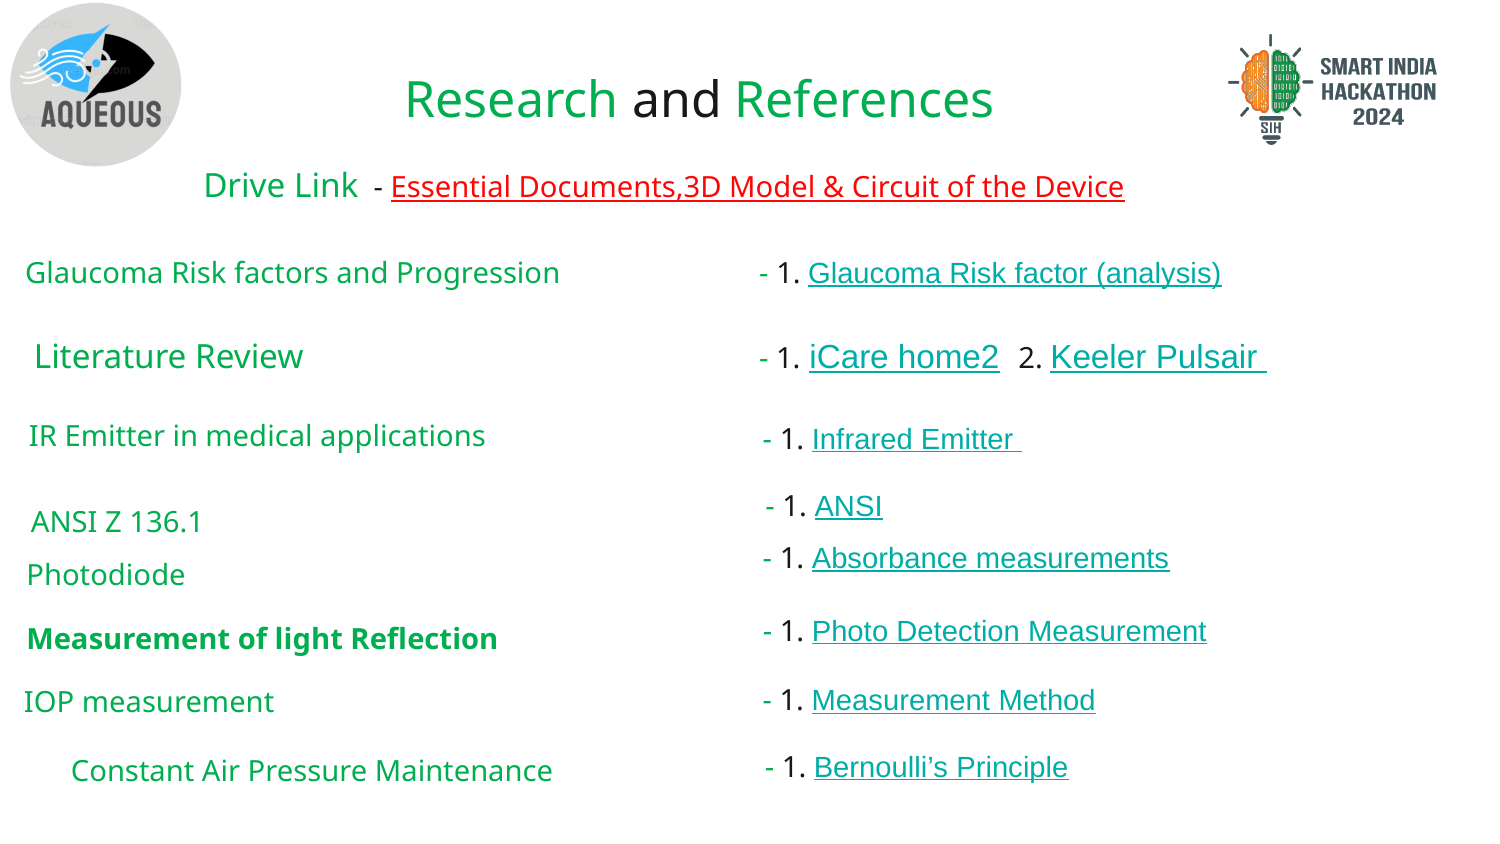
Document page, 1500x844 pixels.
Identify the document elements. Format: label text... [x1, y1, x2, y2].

text_box Research and References [281, 52, 1119, 155]
text_box - 1. iCare home2 ​ 2. Keeler Pulsair [744, 327, 1296, 383]
text_box Literature Review [18, 327, 430, 383]
text_box Measurement of light Reflection [11, 612, 732, 663]
text_box - 1. Photo Detection Measurement [747, 604, 1260, 655]
text_box Photodiode [11, 548, 420, 599]
text_box IOP measurement [9, 676, 417, 727]
text_box Constant Air Pressure Maintenance [56, 744, 569, 795]
text_box - 1. Glaucoma Risk factor (analysis) [744, 247, 1269, 298]
text_box ​Drive Link - Essential Documents,3D Model & Circuit of the Device [188, 156, 1312, 212]
text_box [10, 2, 182, 167]
text_box - 1. Bernoulli’s Principle [750, 740, 1124, 791]
text_box - 1. Infrared Emitter [747, 412, 1040, 463]
text_box ANSI Z 136.1 [16, 495, 220, 546]
text_box IR Emitter in medical applications [13, 409, 610, 460]
picture [1222, 28, 1442, 158]
text_box Glaucoma Risk factors and Progression [10, 246, 677, 297]
text_box - 1. ANSI [750, 479, 1043, 530]
text_box - 1. Measurement Method [747, 674, 1122, 724]
text_box - 1. Absorbance measurements [747, 532, 1195, 582]
